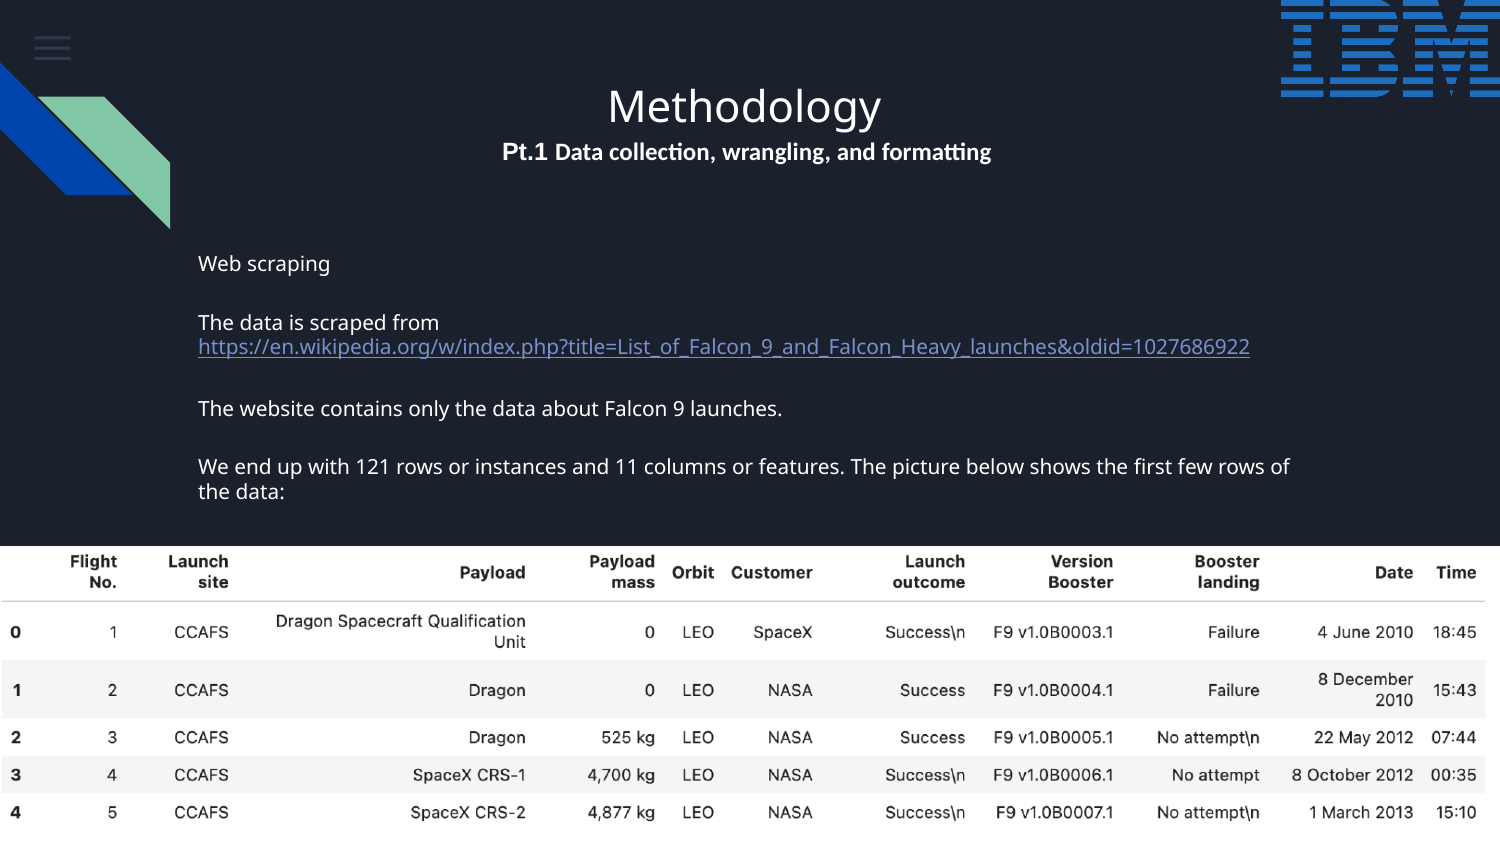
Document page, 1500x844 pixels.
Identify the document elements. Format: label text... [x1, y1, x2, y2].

title Methodology Pt.1 Data collection, wrangling, and formatting [438, 63, 1062, 235]
picture [0, 546, 1500, 844]
list Web scraping The data is scraped from https://en.wikipedia.org/w/index.php?title=List_of_Falcon_9_and_Falcon_Heavy_launches&oldid=1027686922 The website contains only the data about Falcon 9 launches. We end up with 121 rows or instances and 11 columns or features. The picture below shows the first few rows of the data: [183, 235, 1317, 544]
picture [1281, 0, 1500, 97]
